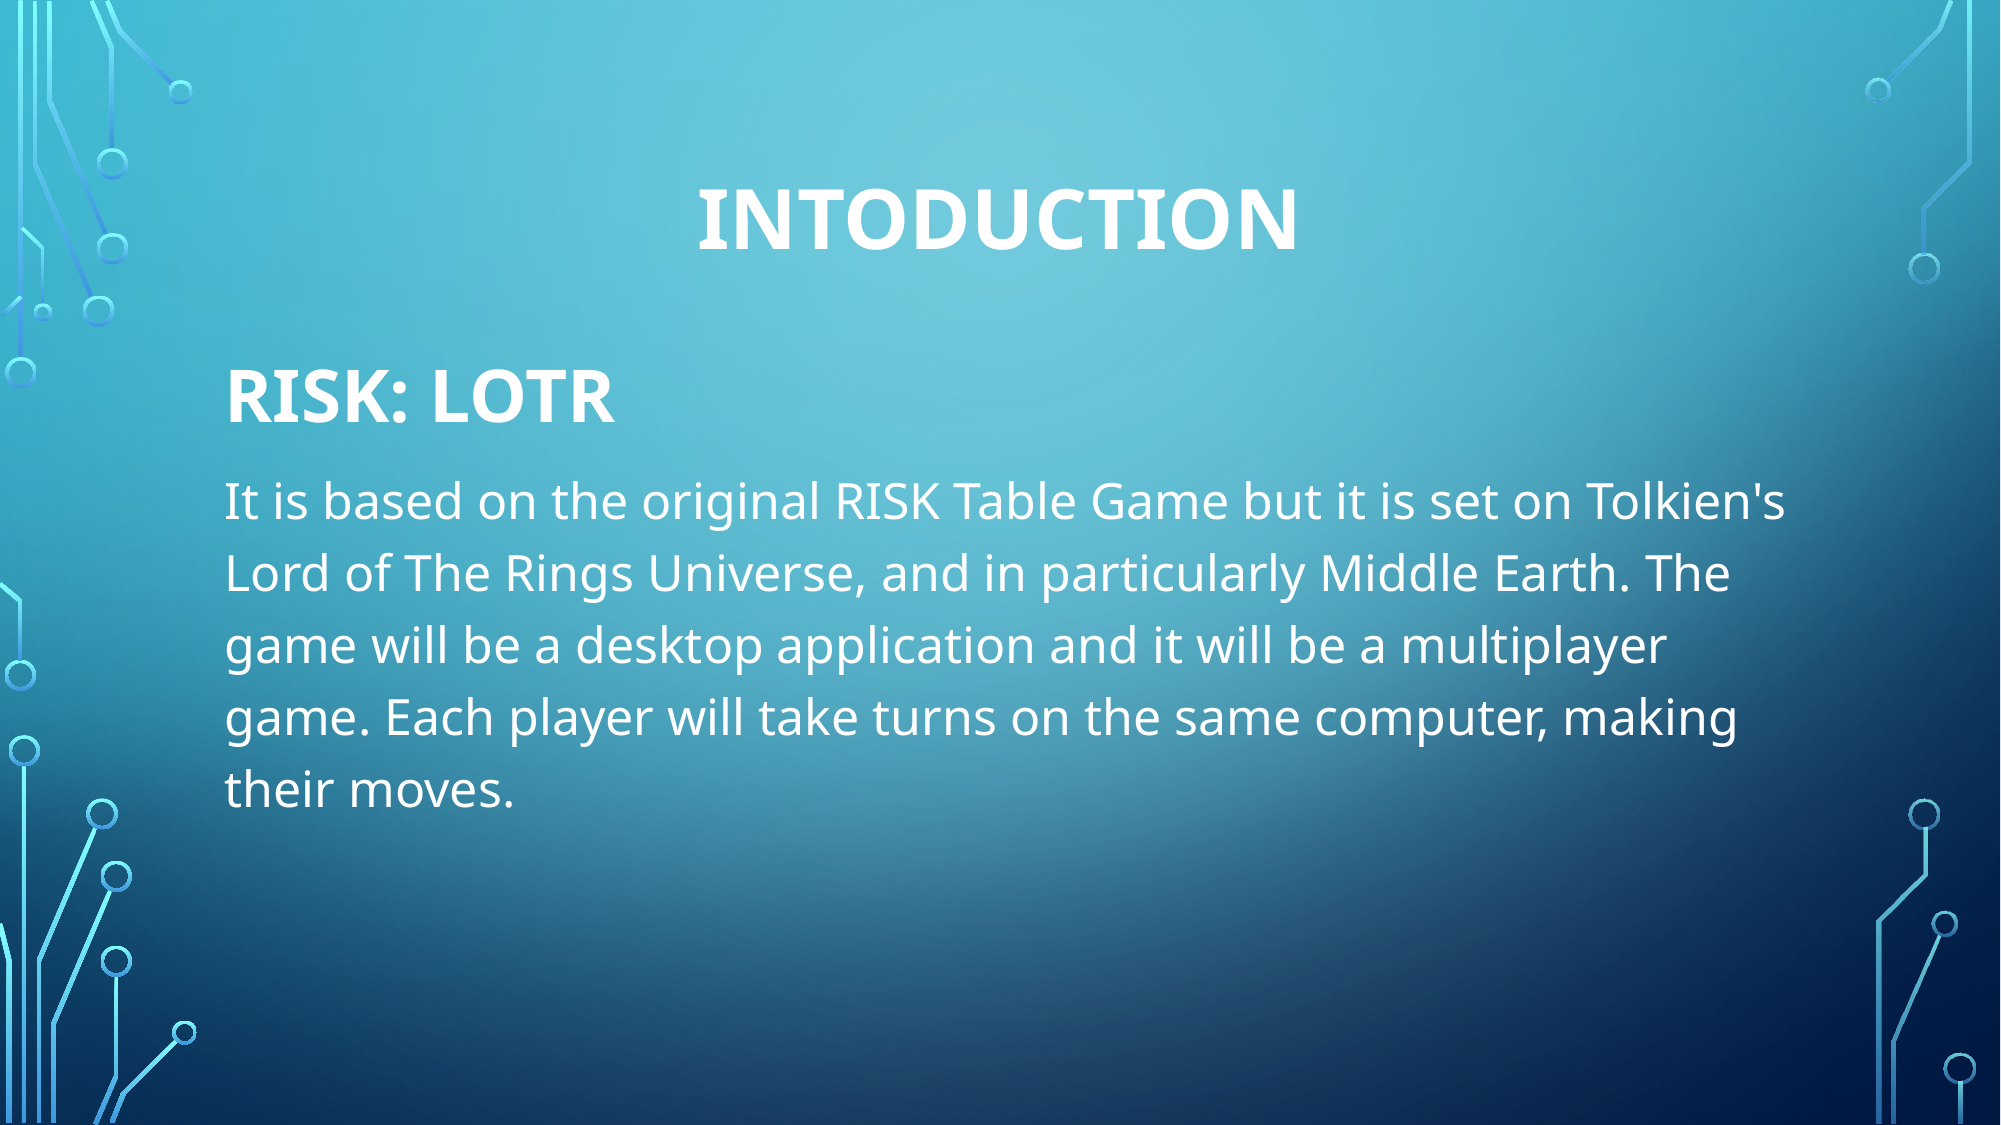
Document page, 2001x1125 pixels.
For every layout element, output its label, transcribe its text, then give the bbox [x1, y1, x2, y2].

title INTODUCTION [187, 101, 1813, 344]
list RISK: LOTR It is based on the original RISK Table Game but it is set on Tolkien's Lord of The Rings Universe, and in particularly Middle Earth. The game will be a desktop application and it will be a multiplayer game. Each player will take turns on the same computer, making their moves. [209, 324, 1835, 894]
